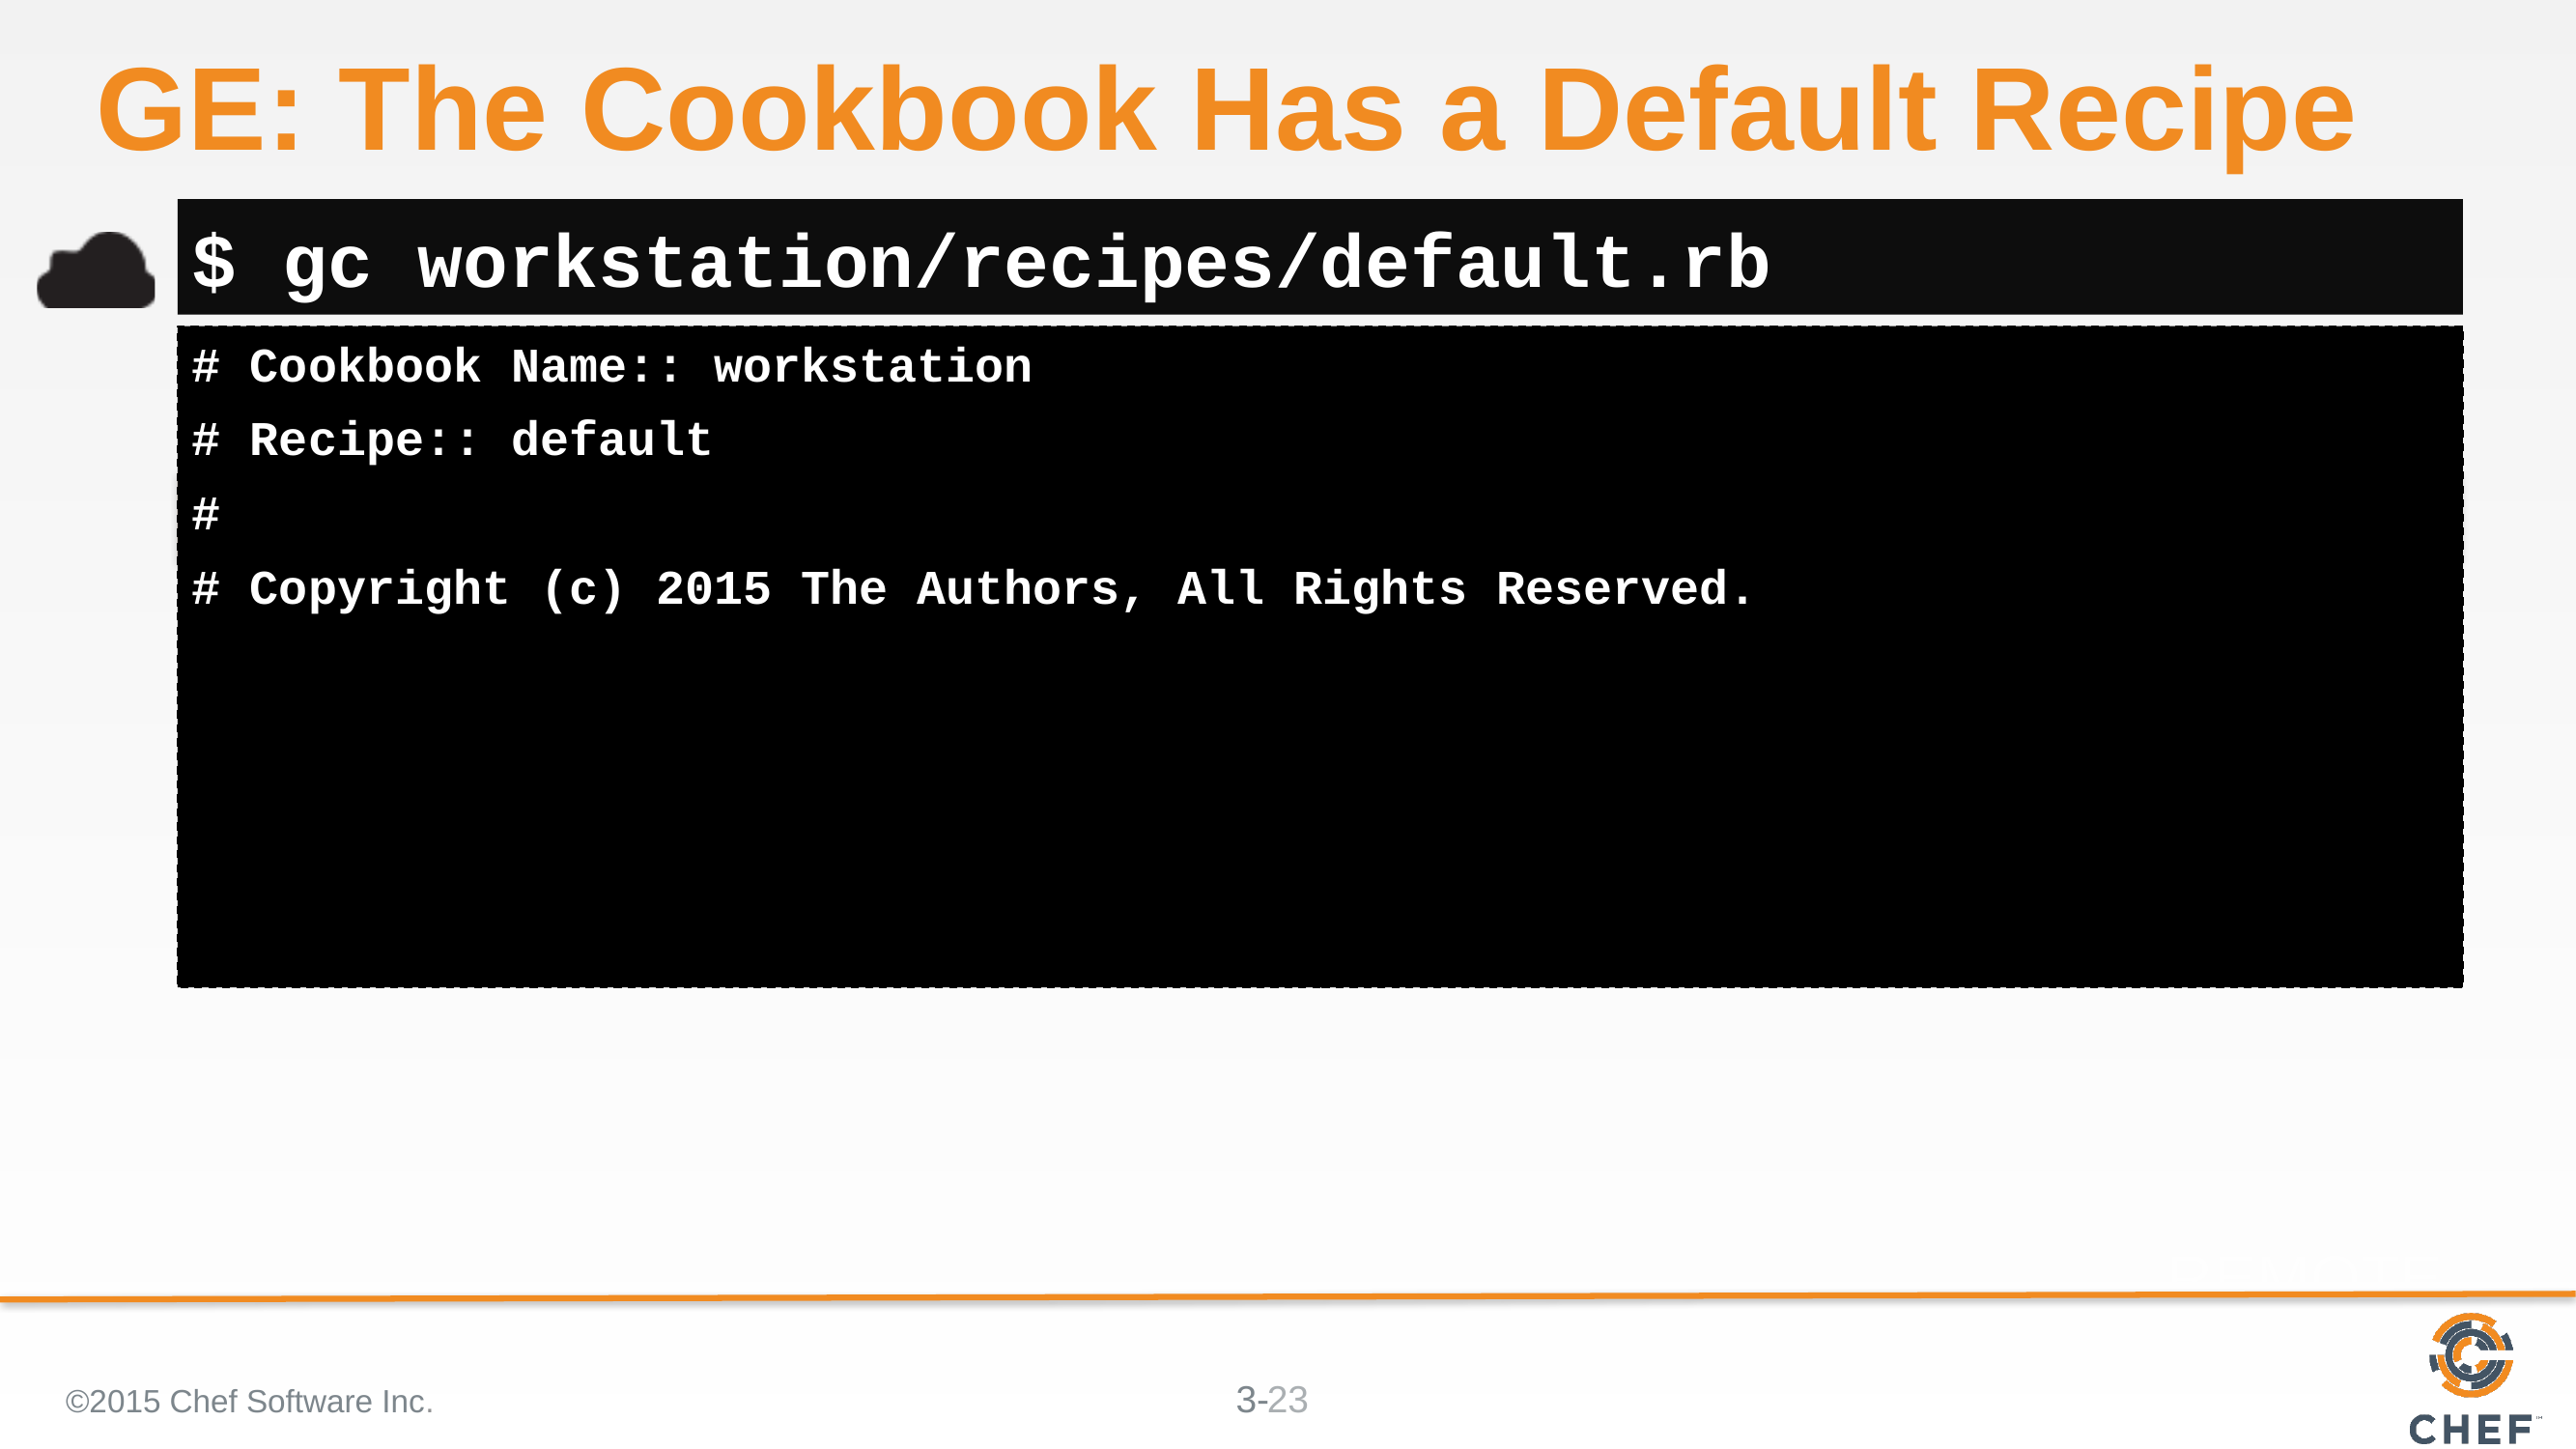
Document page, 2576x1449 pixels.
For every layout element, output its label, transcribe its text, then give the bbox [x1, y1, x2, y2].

footer ©2015 Chef Software Inc. [51, 1359, 952, 1440]
list $ gc workstation/recipes/default.rb [177, 199, 2463, 315]
slide_number 23 [998, 1359, 1578, 1437]
title GE: The Cookbook Has a Default Recipe [96, 48, 2463, 180]
list # Cookbook Name:: workstation # Recipe:: default # # Copyright (c) 2015 The Authors, All Rights Reserved. [177, 326, 2464, 988]
picture [2399, 1297, 2550, 1449]
